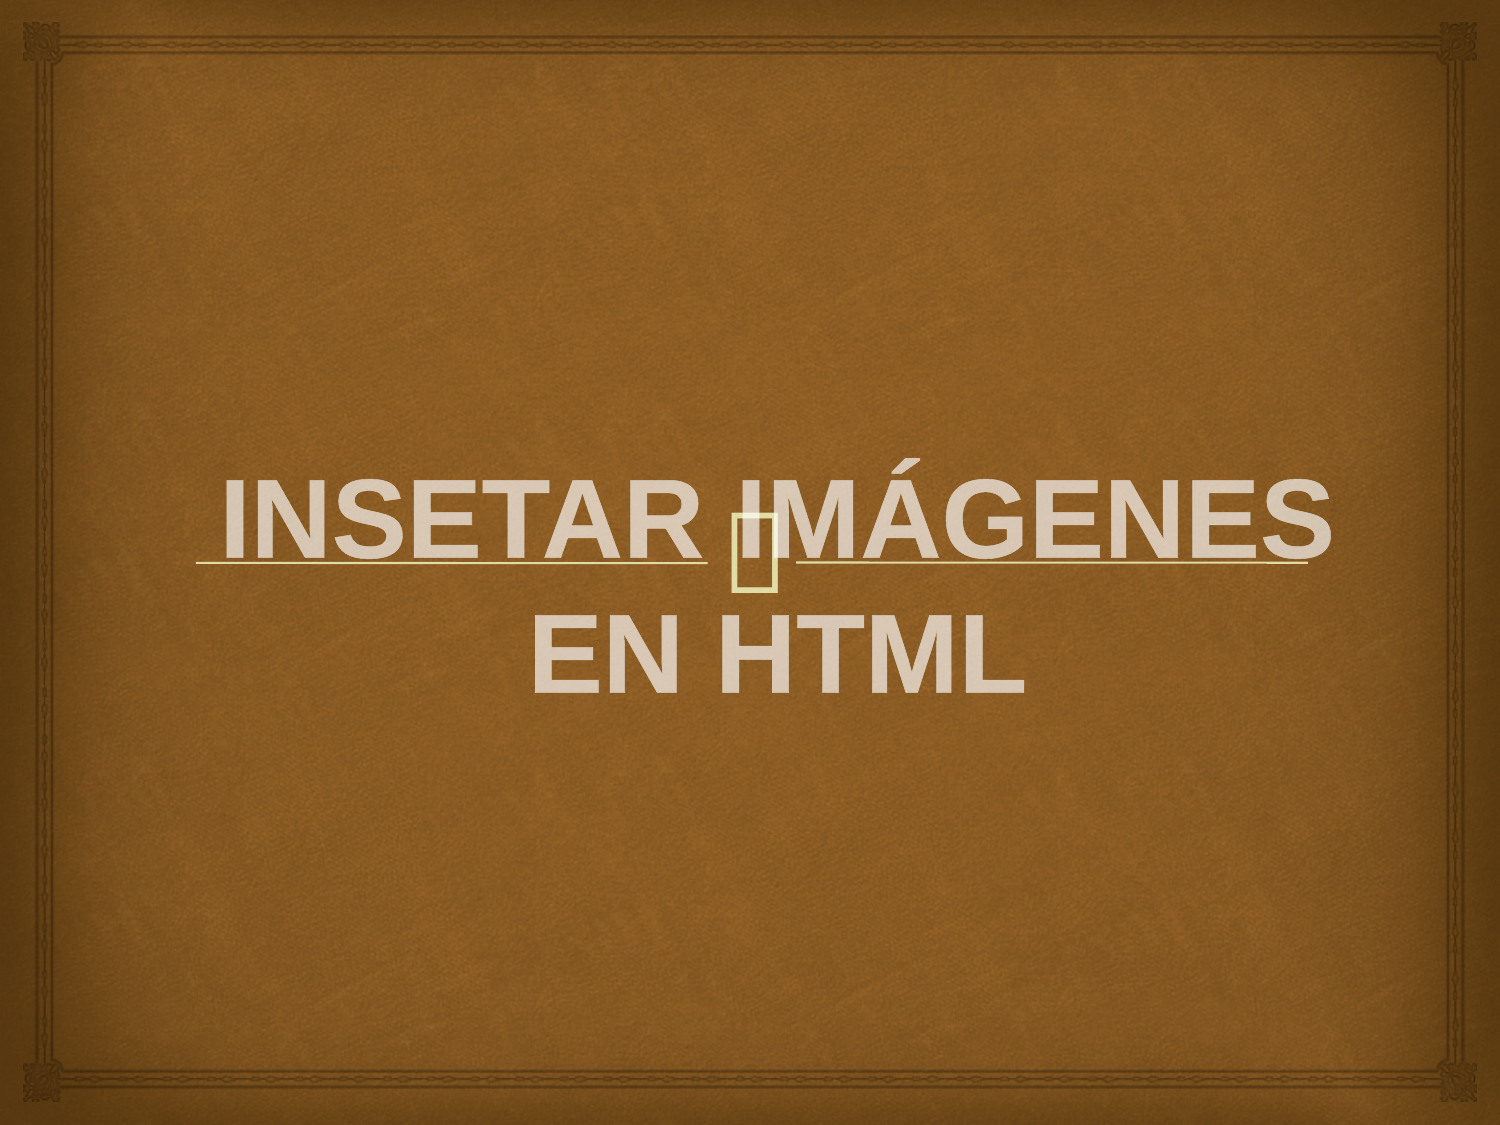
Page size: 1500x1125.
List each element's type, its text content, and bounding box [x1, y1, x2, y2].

picture [0, 0, 1500, 1125]
title INSETAR IMÁGENES EN HTML [112, 227, 1444, 858]
